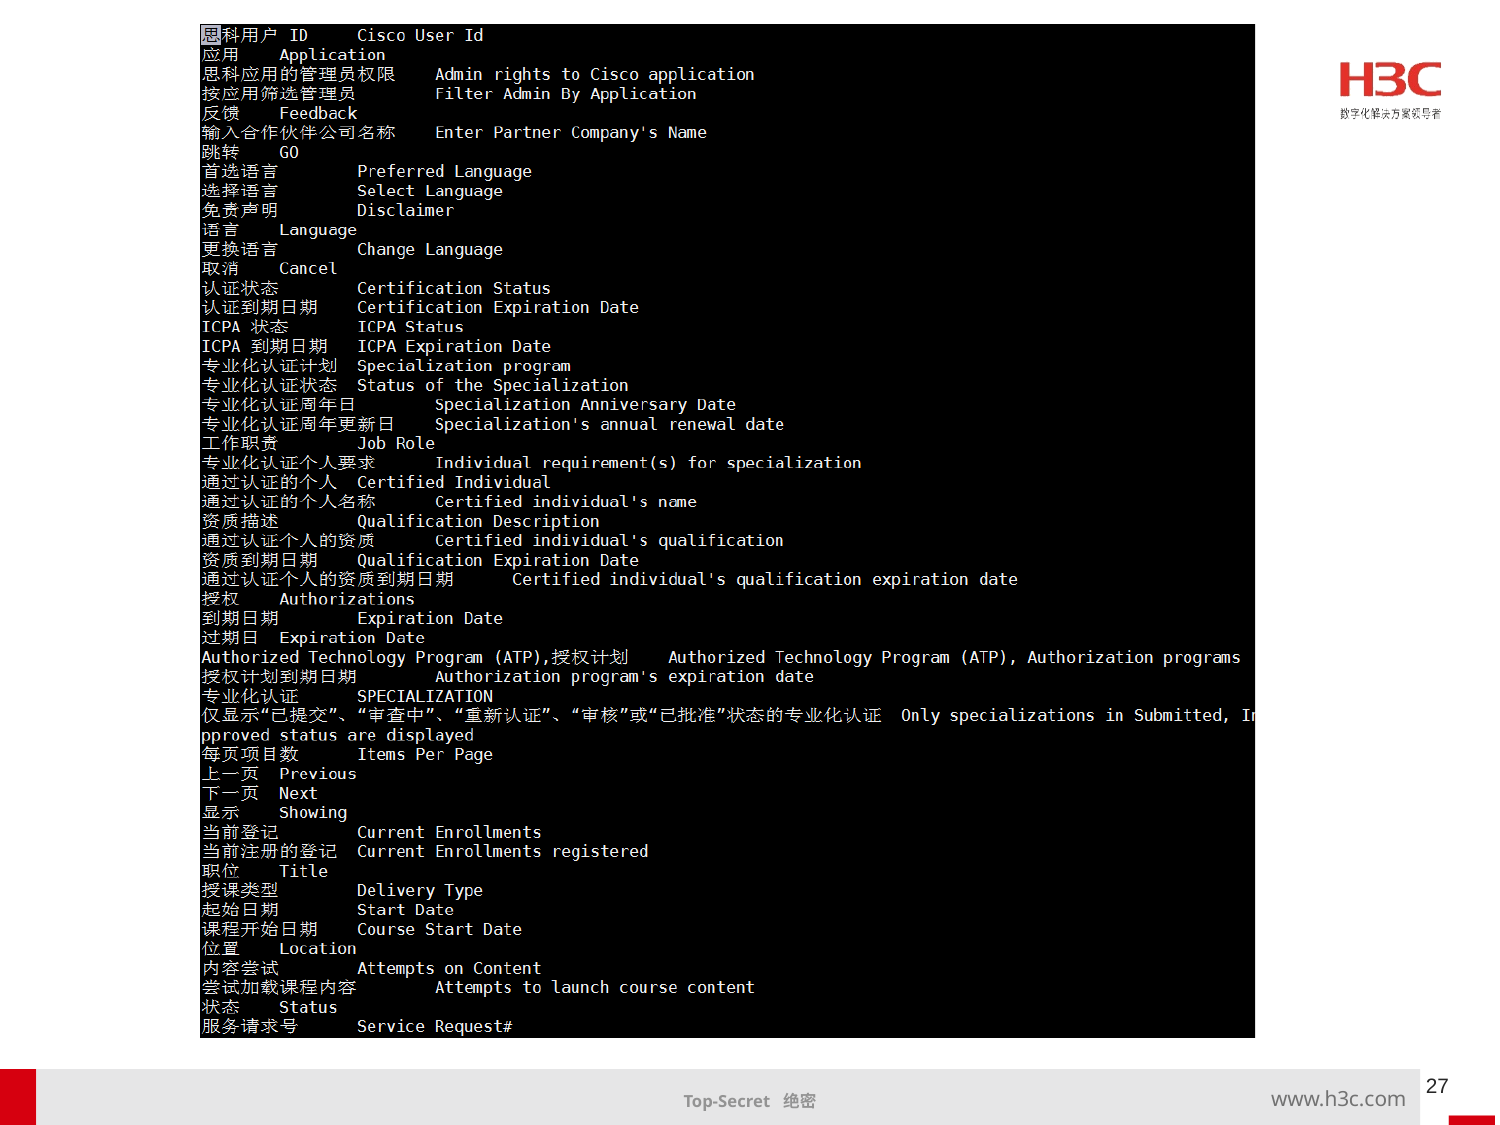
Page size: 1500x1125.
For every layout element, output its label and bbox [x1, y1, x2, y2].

picture [199, 24, 1256, 1038]
picture [0, 1069, 1497, 1125]
picture [1314, 42, 1466, 138]
